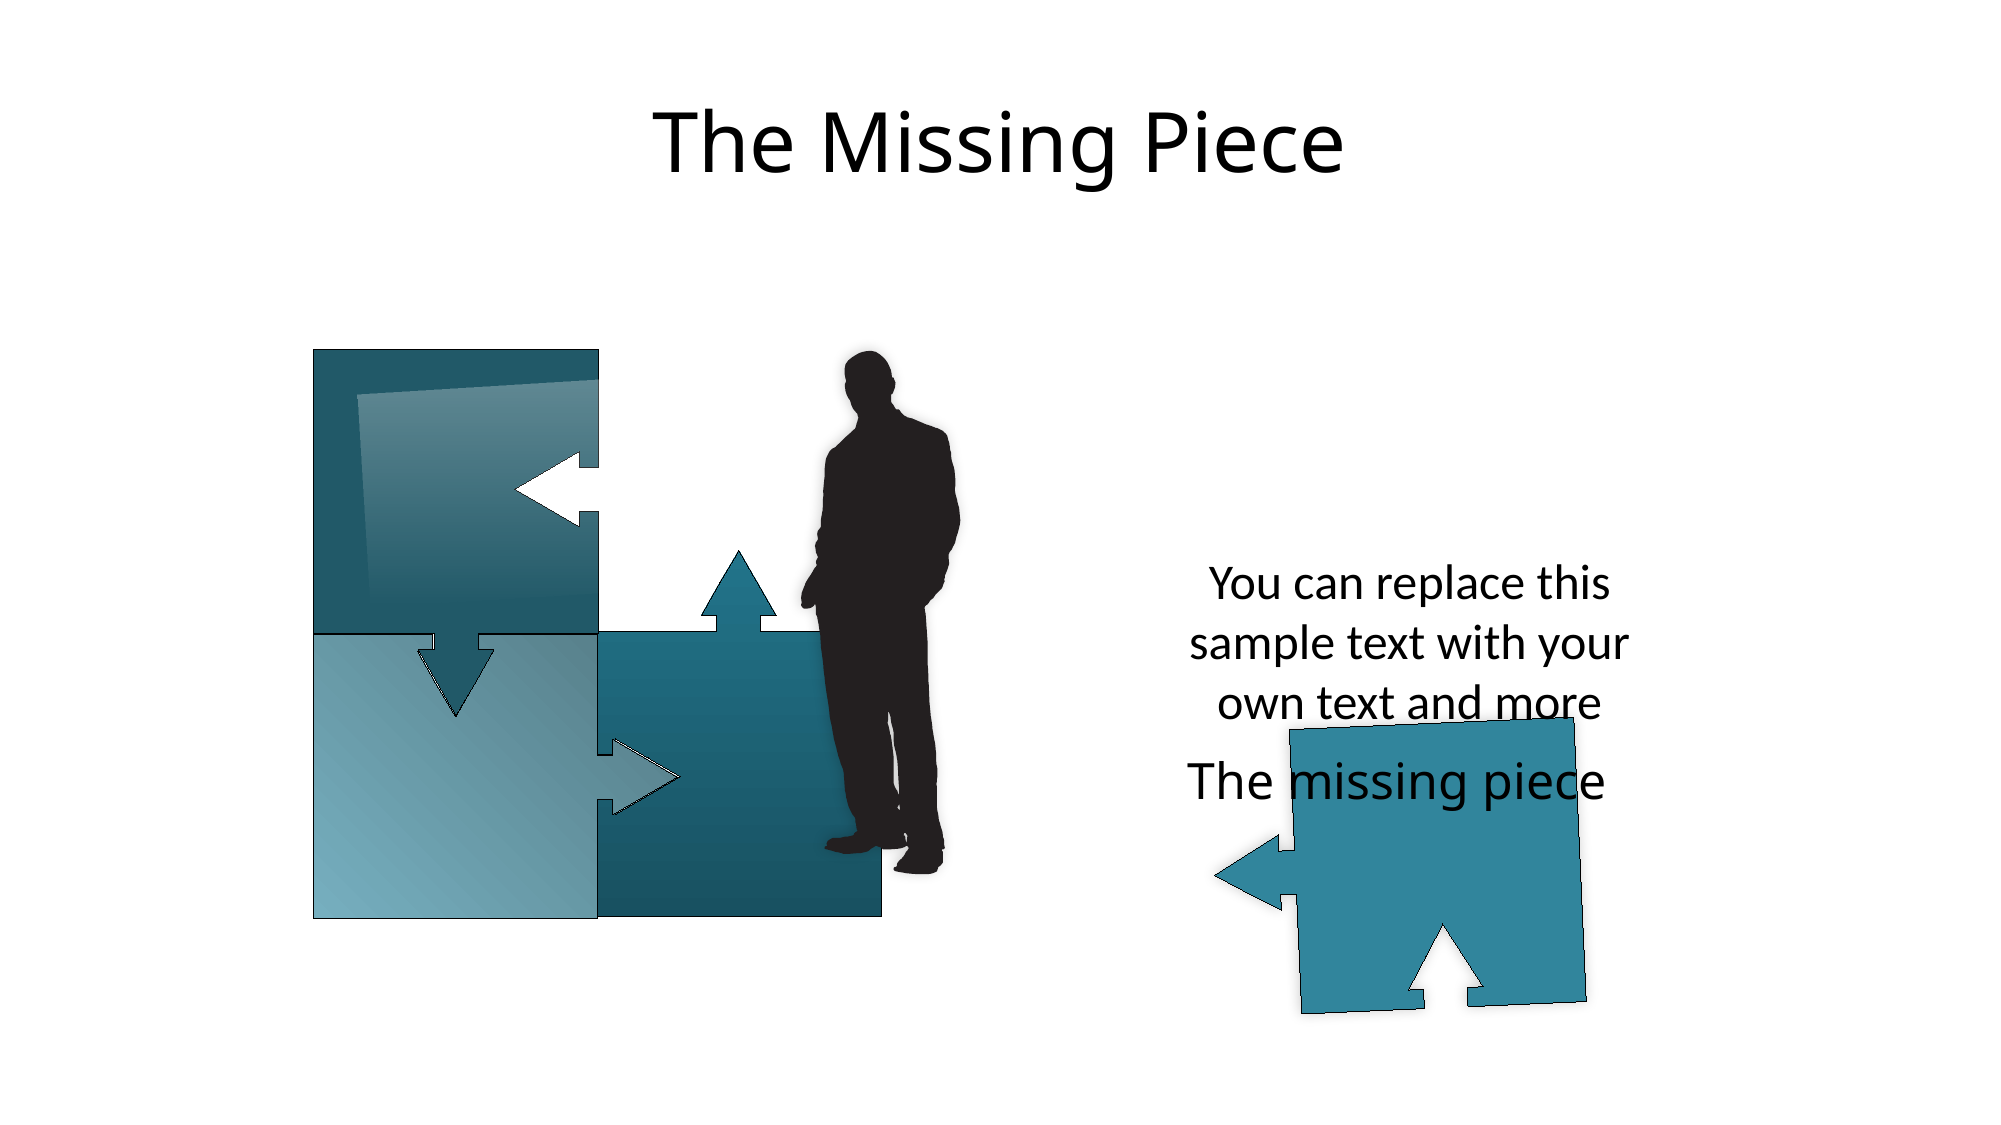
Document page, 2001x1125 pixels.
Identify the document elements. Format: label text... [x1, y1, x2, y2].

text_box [313, 348, 882, 919]
text_box [1214, 825, 1587, 1014]
title The Missing Piece [99, 45, 1900, 233]
text_box [885, 359, 961, 875]
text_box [1162, 541, 1657, 819]
